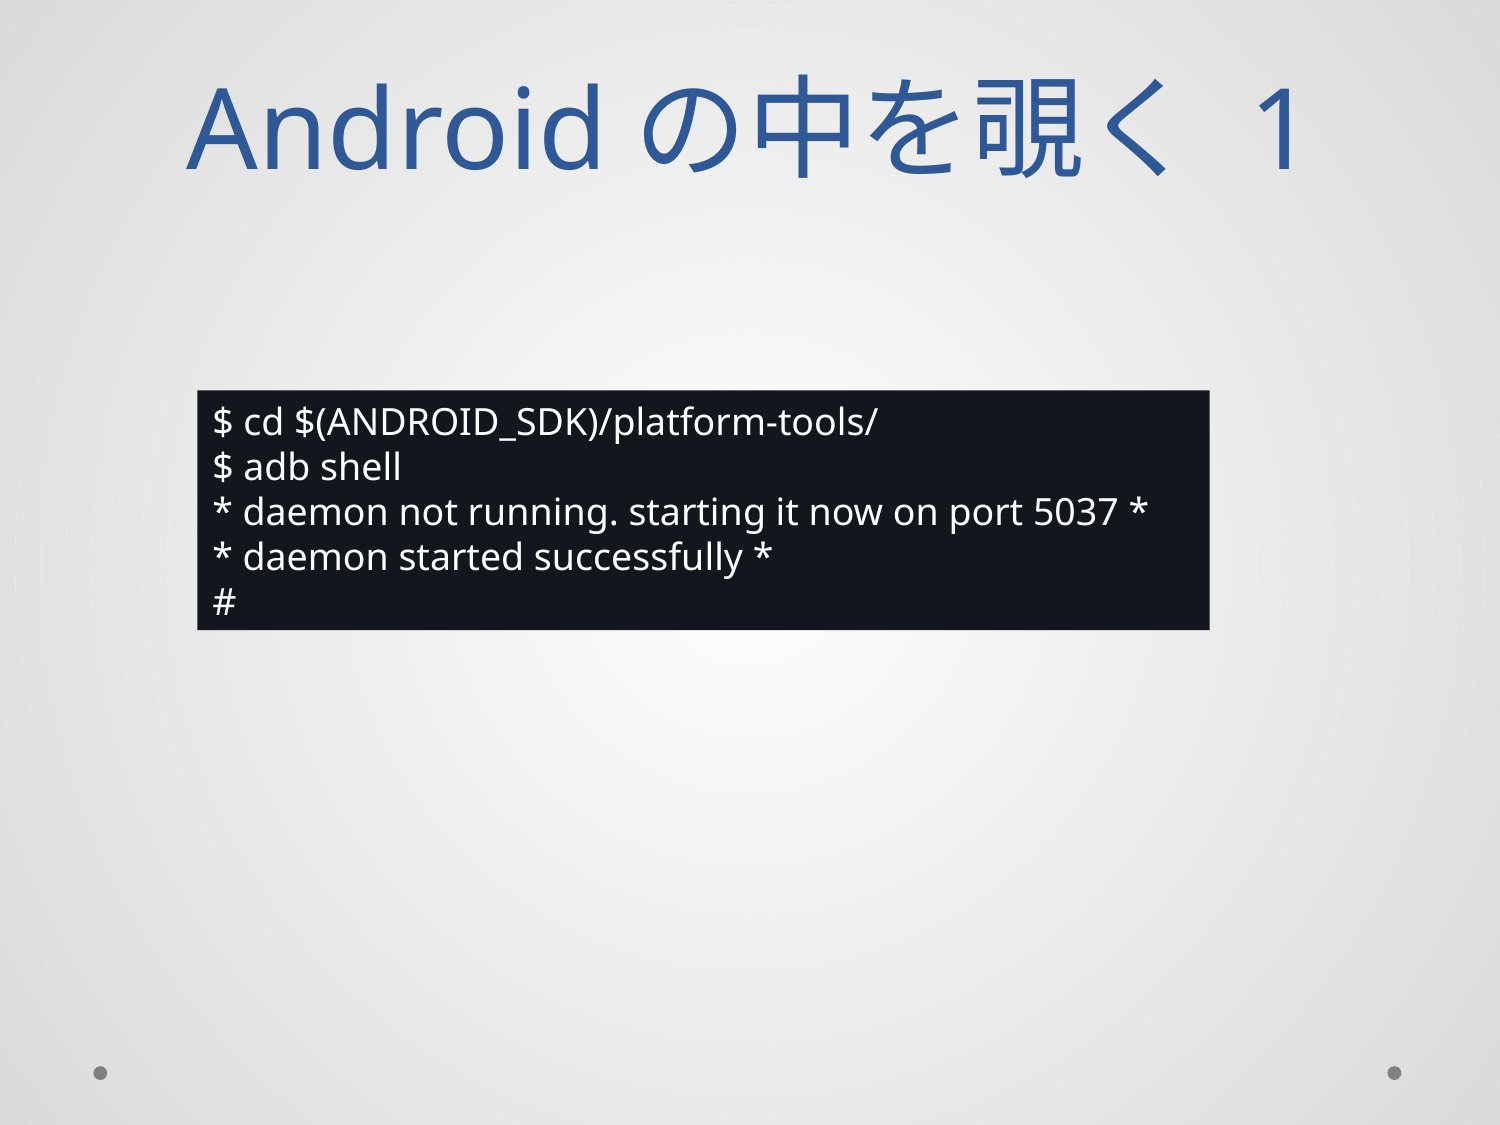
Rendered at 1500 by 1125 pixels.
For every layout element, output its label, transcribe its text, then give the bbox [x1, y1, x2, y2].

title Androidの中を覗く 1 [75, 0, 1425, 263]
text_box $ cd $(ANDROID_SDK)/platform-tools/ $ adb shell * daemon not running. starting it now on port 5037 * * daemon started successfully * # [197, 390, 1210, 631]
